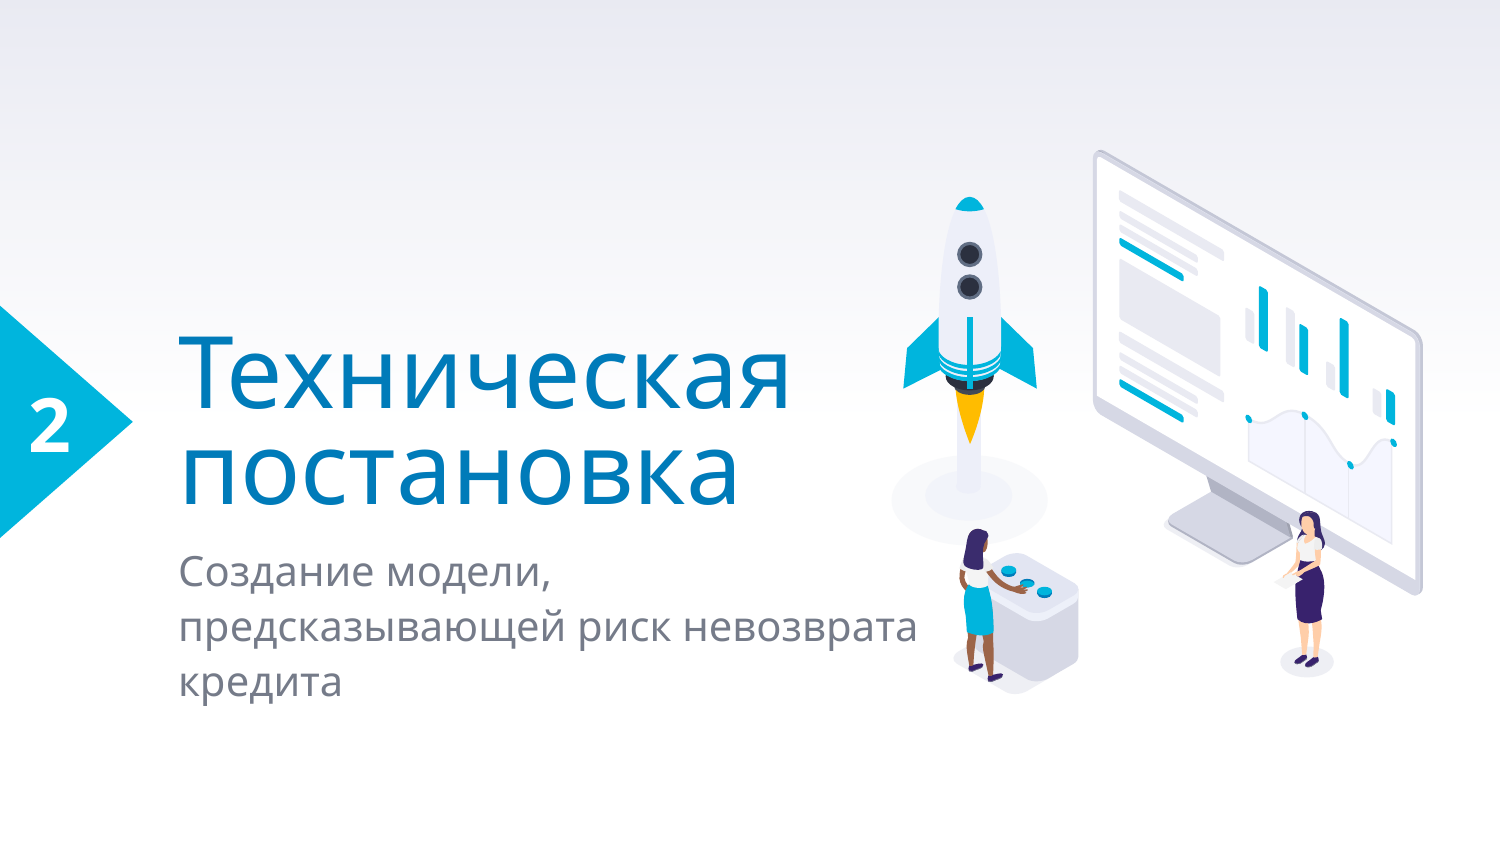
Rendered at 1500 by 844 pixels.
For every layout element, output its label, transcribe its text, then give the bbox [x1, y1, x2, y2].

text_box 2 [0, 306, 100, 540]
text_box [891, 149, 1424, 695]
subtitle Создание модели, предсказывающей риск невозврата кредита [178, 539, 886, 603]
title Техническая постановка [178, 333, 886, 524]
